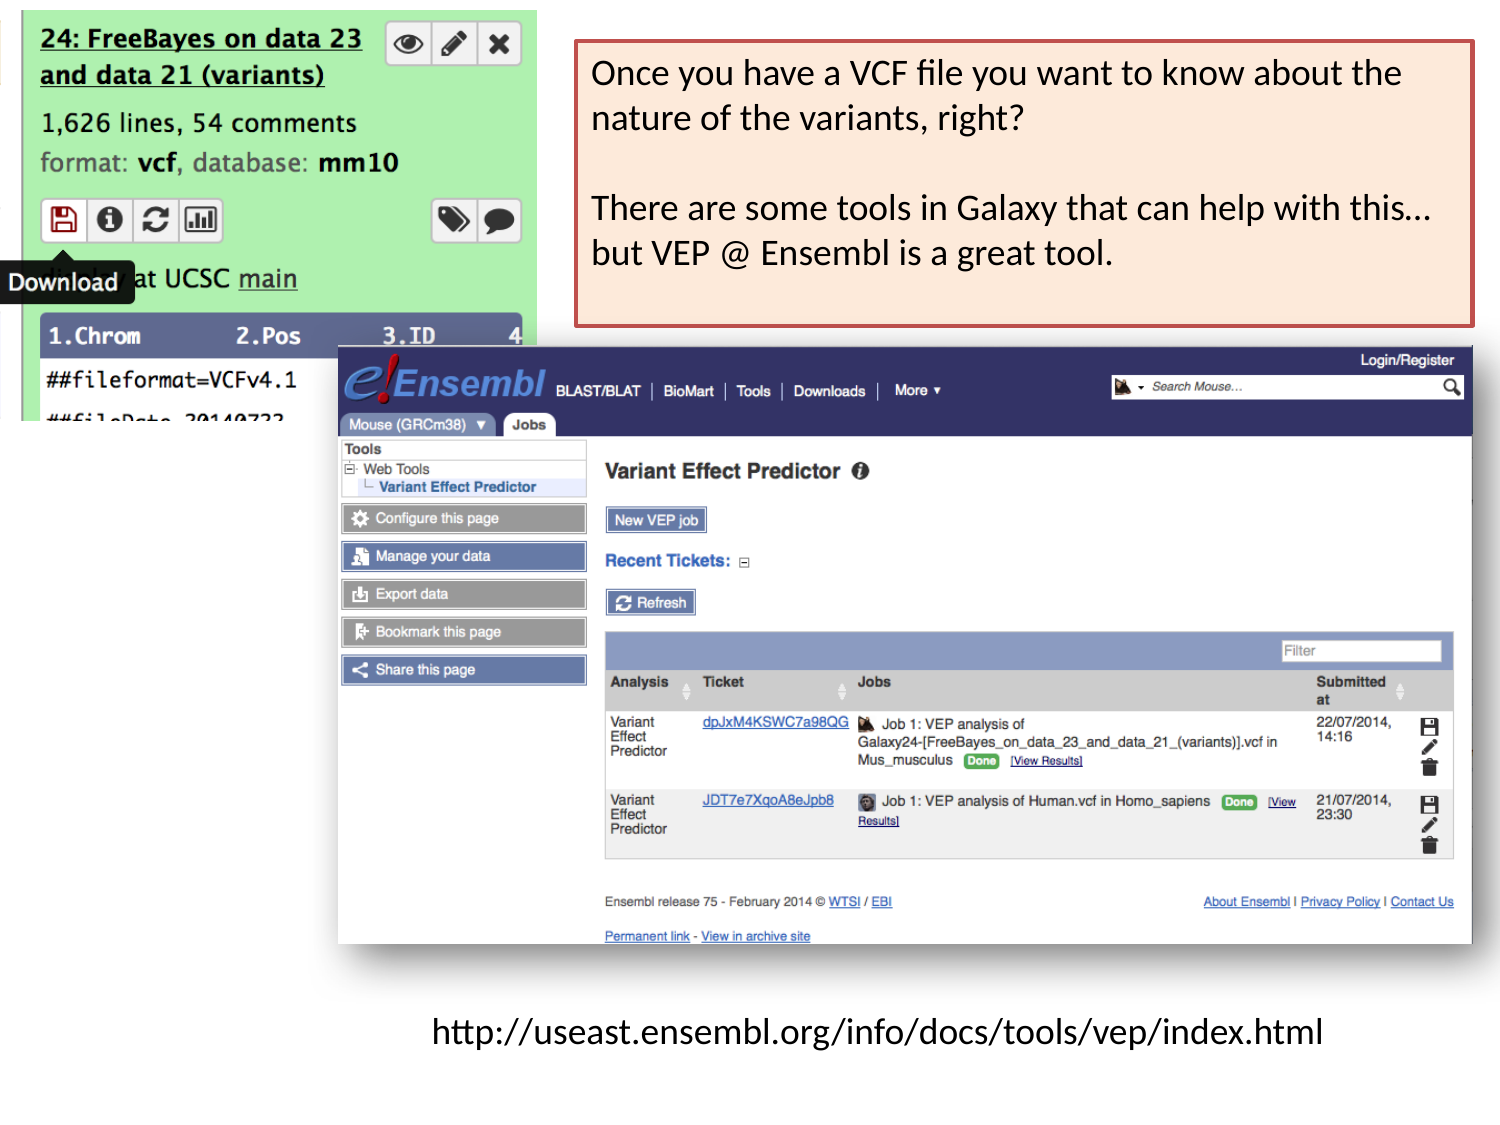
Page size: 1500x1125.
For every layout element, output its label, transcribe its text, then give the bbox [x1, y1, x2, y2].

text_box http://useast.ensembl.org/info/docs/tools/vep/index.html [341, 999, 1407, 1060]
text_box Once you have a VCF file you want to know about the nature of the variants, right? There are some tools in Galaxy that can help with this…but VEP @ Ensembl is a great tool. [574, 39, 1475, 328]
picture [0, 9, 1473, 944]
